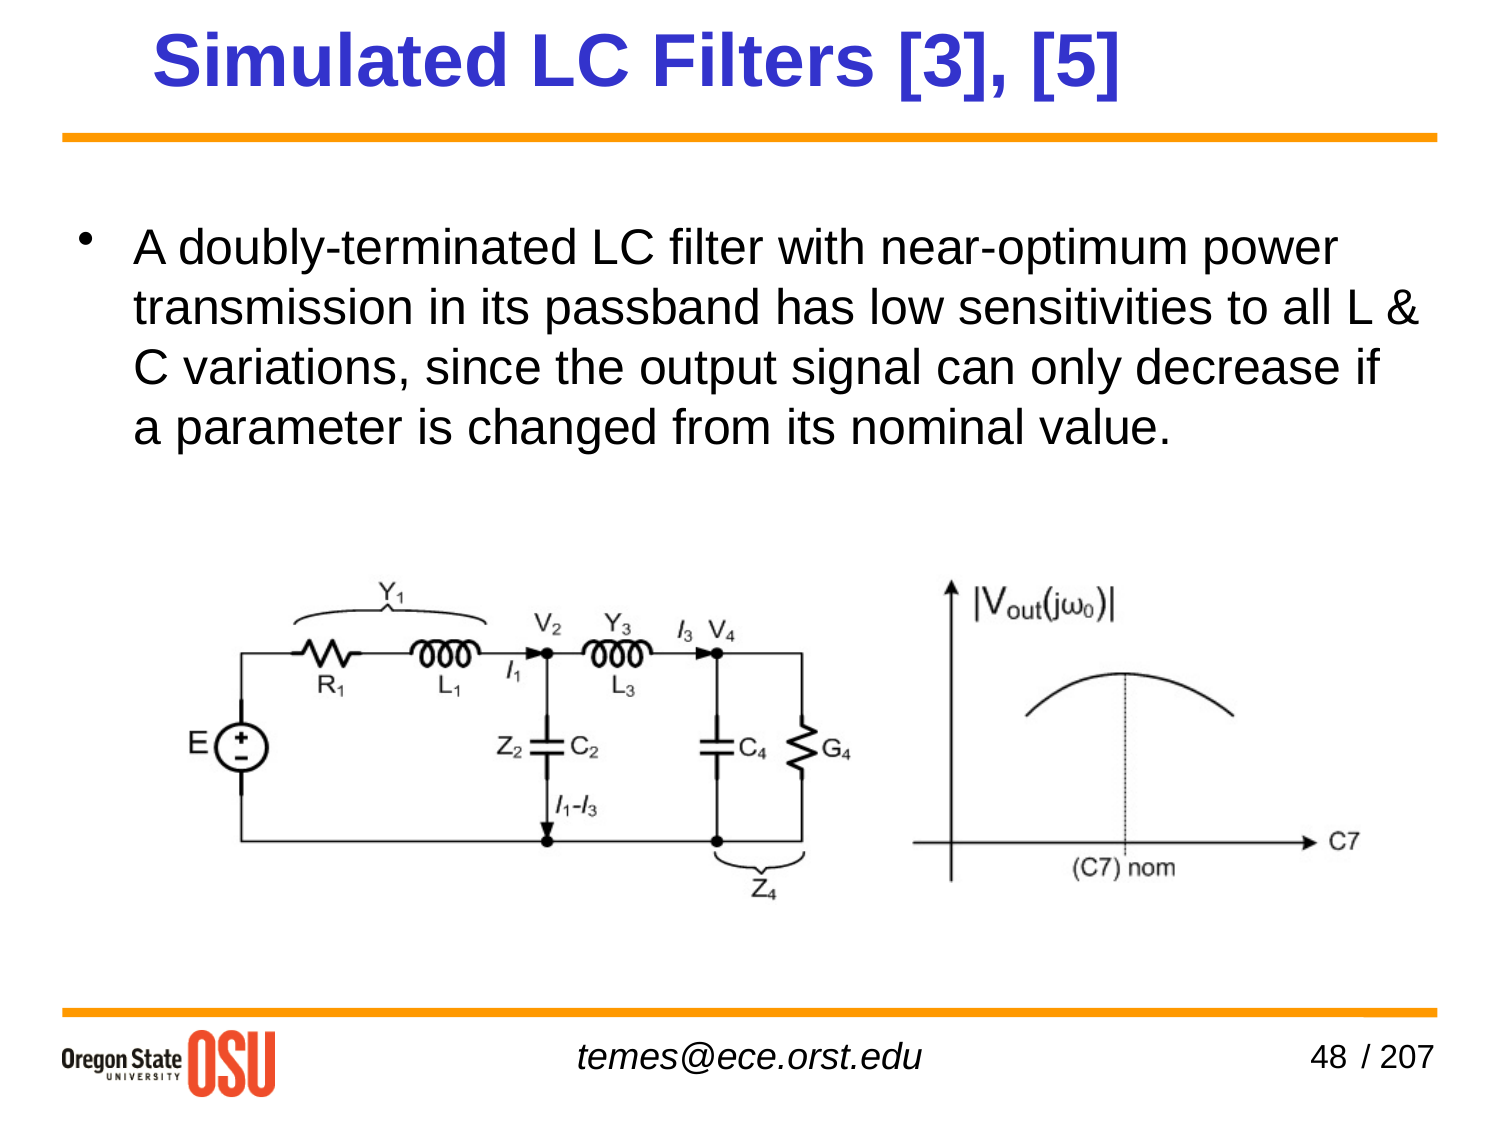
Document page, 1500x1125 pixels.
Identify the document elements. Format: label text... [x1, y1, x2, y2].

slide_number 48 [1153, 1025, 1363, 1085]
title Simulated LC Filters [3], [5] [0, 0, 1275, 113]
picture [912, 574, 1362, 884]
picture [62, 1013, 275, 1113]
list A doubly-terminated LC filter with near-optimum power transmission in its passband has low sensitivities to all L & C variations, since the output signal can only decrease if a parameter is changed from its nominal value. [62, 137, 1438, 1013]
picture [187, 574, 852, 906]
